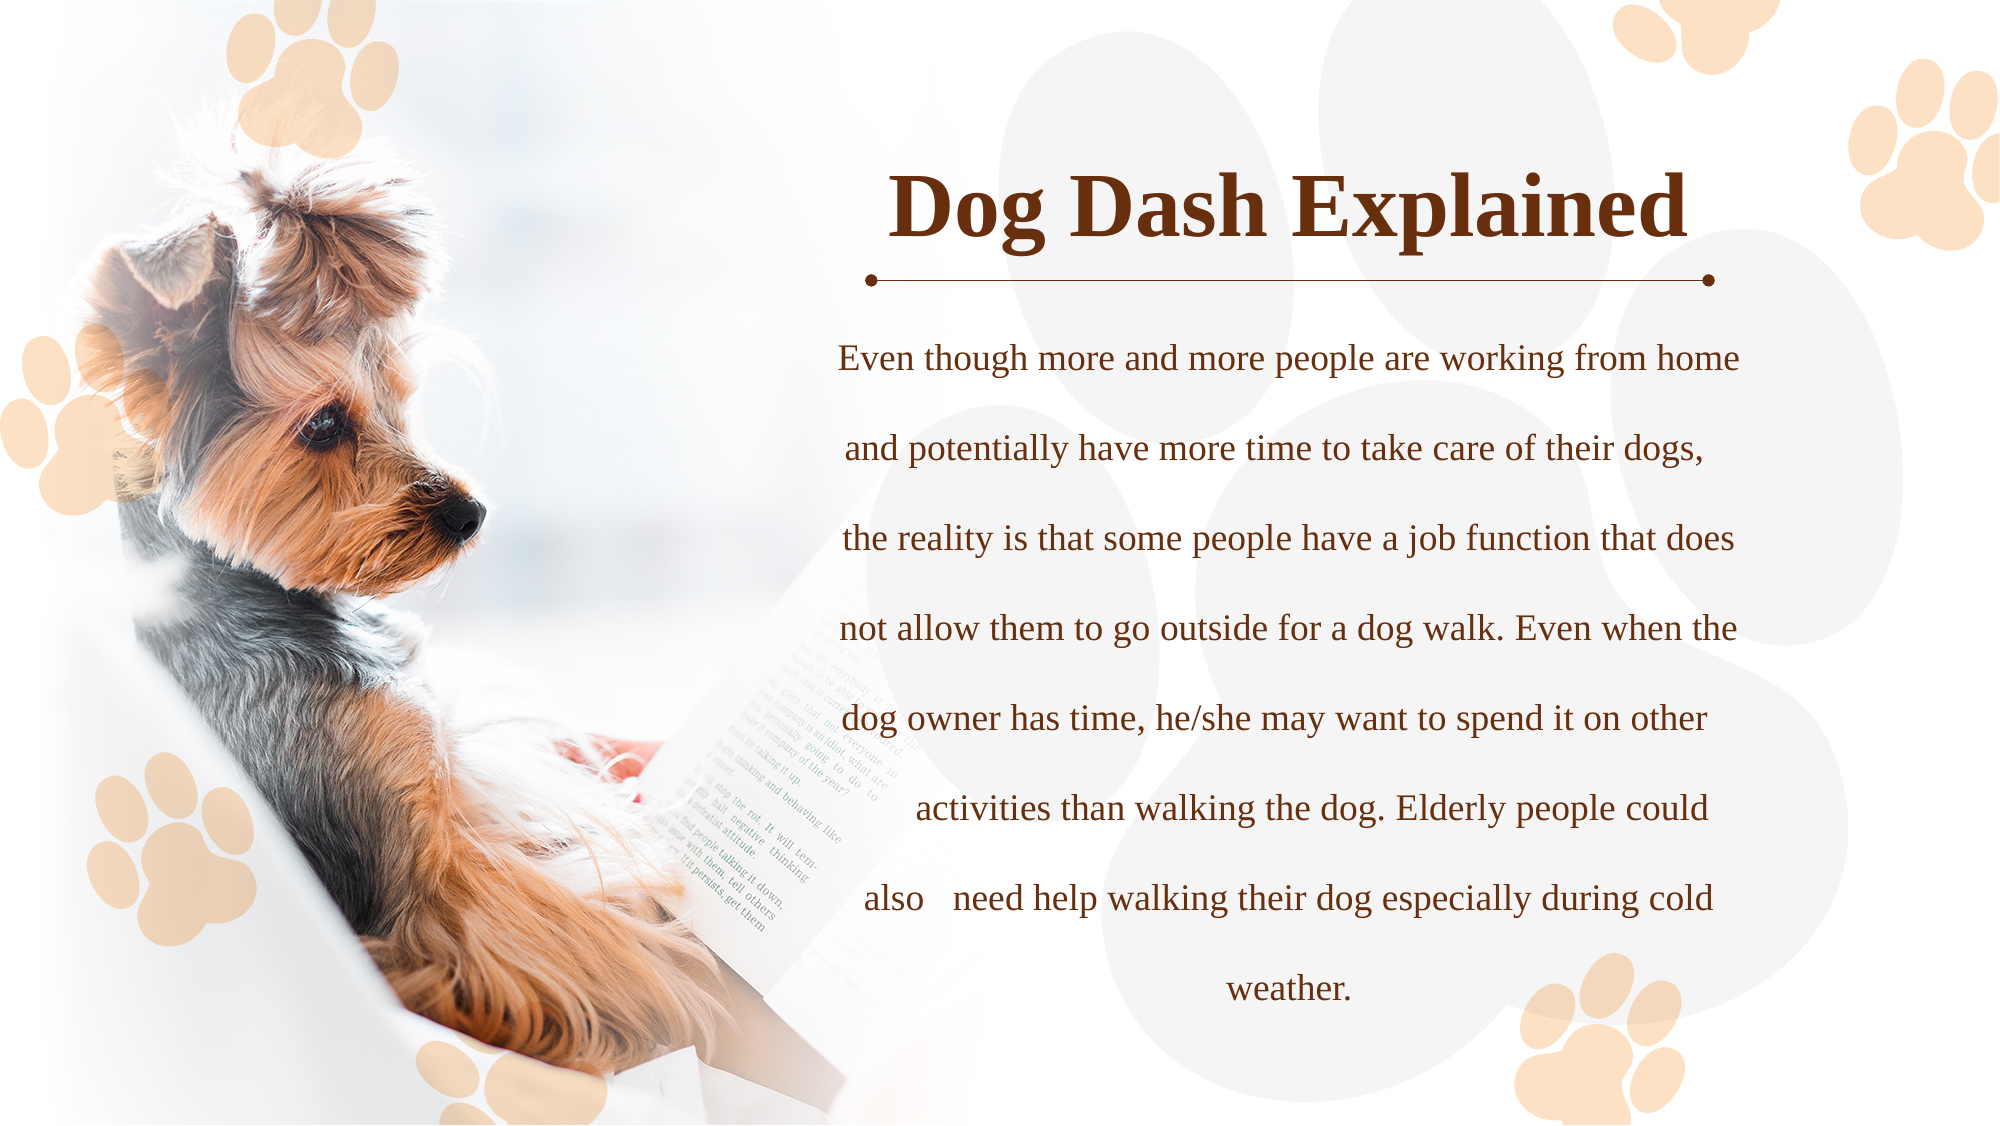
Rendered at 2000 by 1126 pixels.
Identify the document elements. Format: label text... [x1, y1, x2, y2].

picture [0, 0, 2000, 1125]
text_box Dog Dash Explained [869, 137, 1709, 262]
text_box Even though more and more people are working from home and potentially have more time to take care of their dogs, the reality is that some people have a job function that does not allow them to go outside for a dog walk. Even when the dog owner has time, he/she may want to spend it on other activities than walking the dog. Elderly people could also need help walking their dog especially during cold weather. [822, 280, 1756, 1126]
